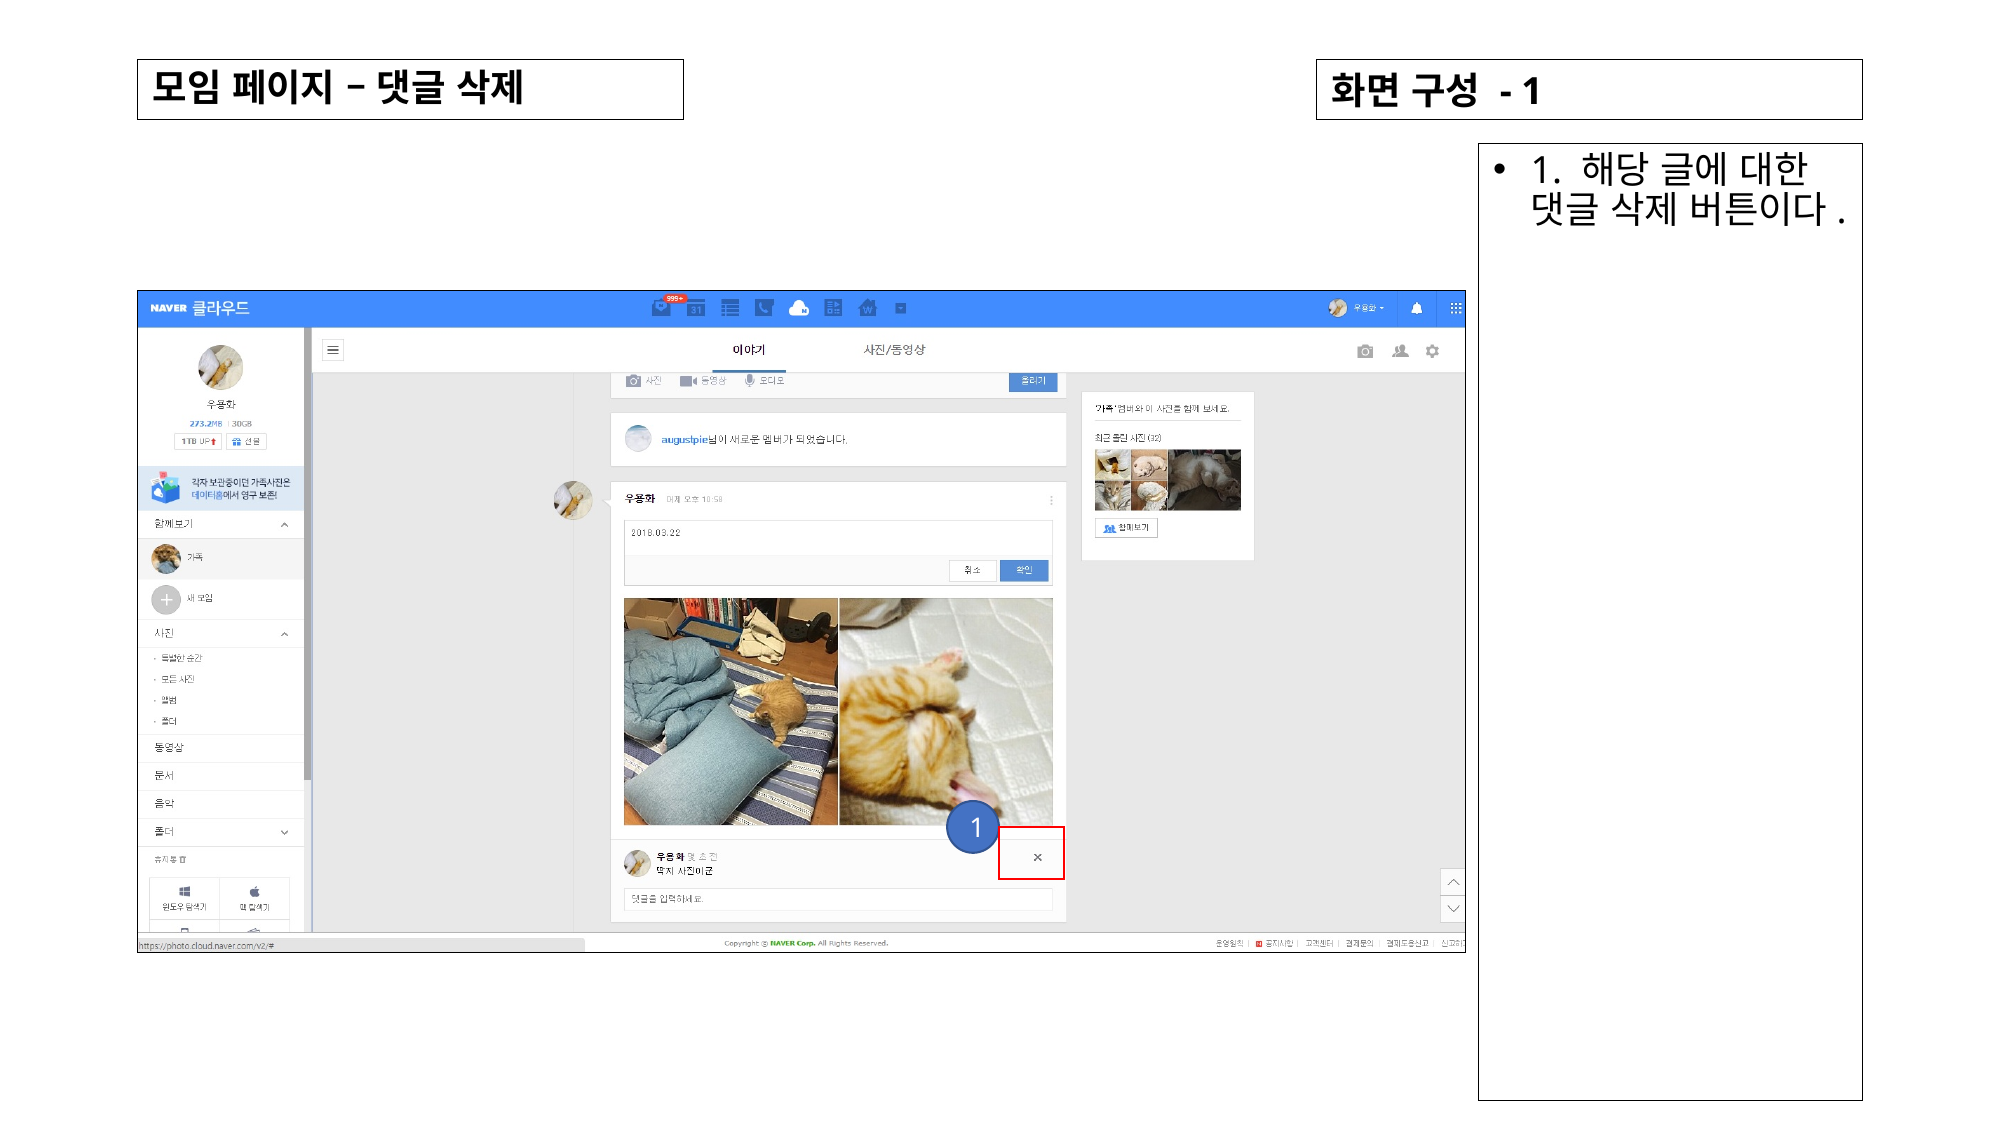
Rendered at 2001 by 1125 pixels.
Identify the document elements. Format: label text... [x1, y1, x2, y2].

title 모임 페이지 – 댓글 삭제 [137, 59, 684, 120]
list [137, 290, 1466, 954]
list 1. 해당 글에 대한 댓글 삭제 버튼이다. [1478, 143, 1863, 1101]
list 화면 구성 - 1 [1316, 59, 1863, 120]
